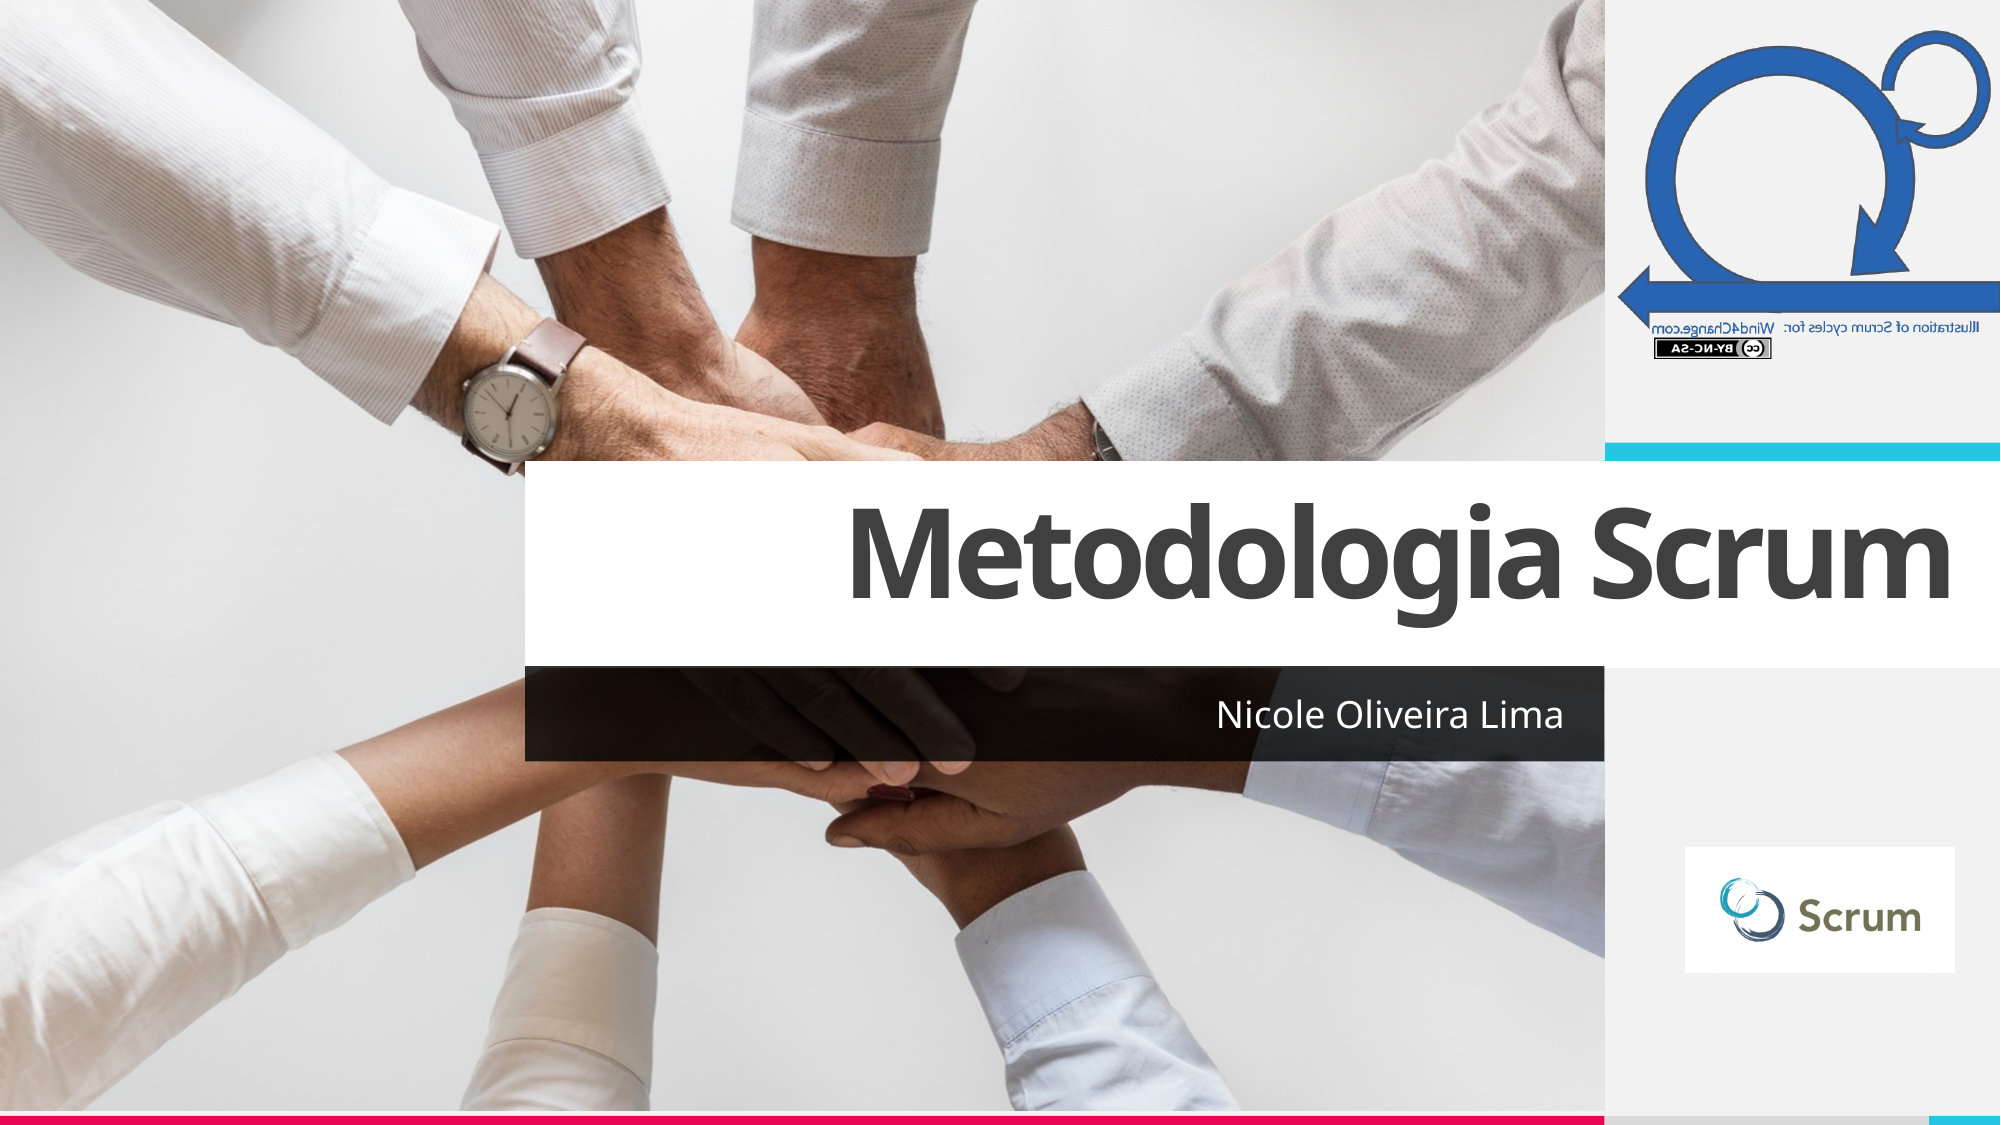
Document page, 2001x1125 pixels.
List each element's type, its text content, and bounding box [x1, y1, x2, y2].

picture [1617, 30, 2000, 359]
picture [1685, 847, 1955, 974]
title Metodologia Scrum [1605, 461, 2000, 668]
picture [0, 0, 1605, 1111]
